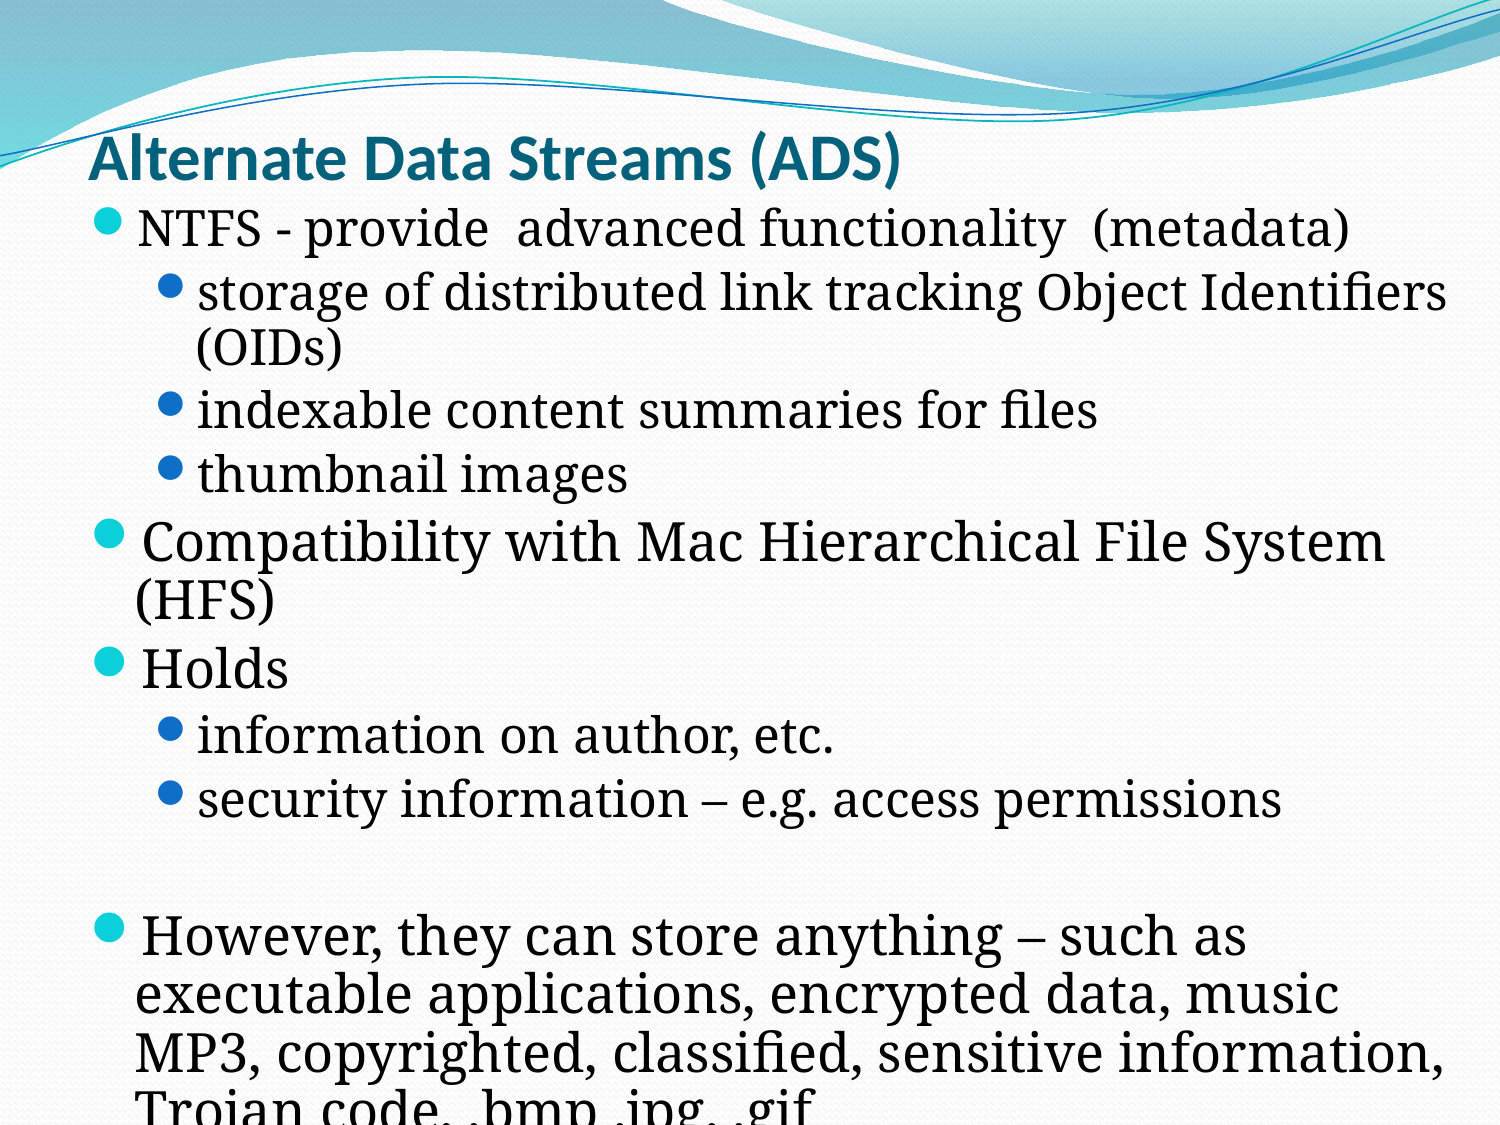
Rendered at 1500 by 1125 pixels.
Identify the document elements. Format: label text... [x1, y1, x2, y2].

title Alternate Data Streams (ADS) [88, 66, 1439, 195]
list NTFS - provide advanced functionality (metadata) storage of distributed link tracking Object Identifiers (OIDs) indexable content summaries for files thumbnail images Compatibility with Mac Hierarchical File System (HFS) Holds information on author, etc. security information – e.g. access permissions However, they can store anything – such as executable applications, encrypted data, music MP3, copyrighted, classified, sensitive information, Trojan code, .bmp .jpg. .gif [74, 196, 1471, 1071]
